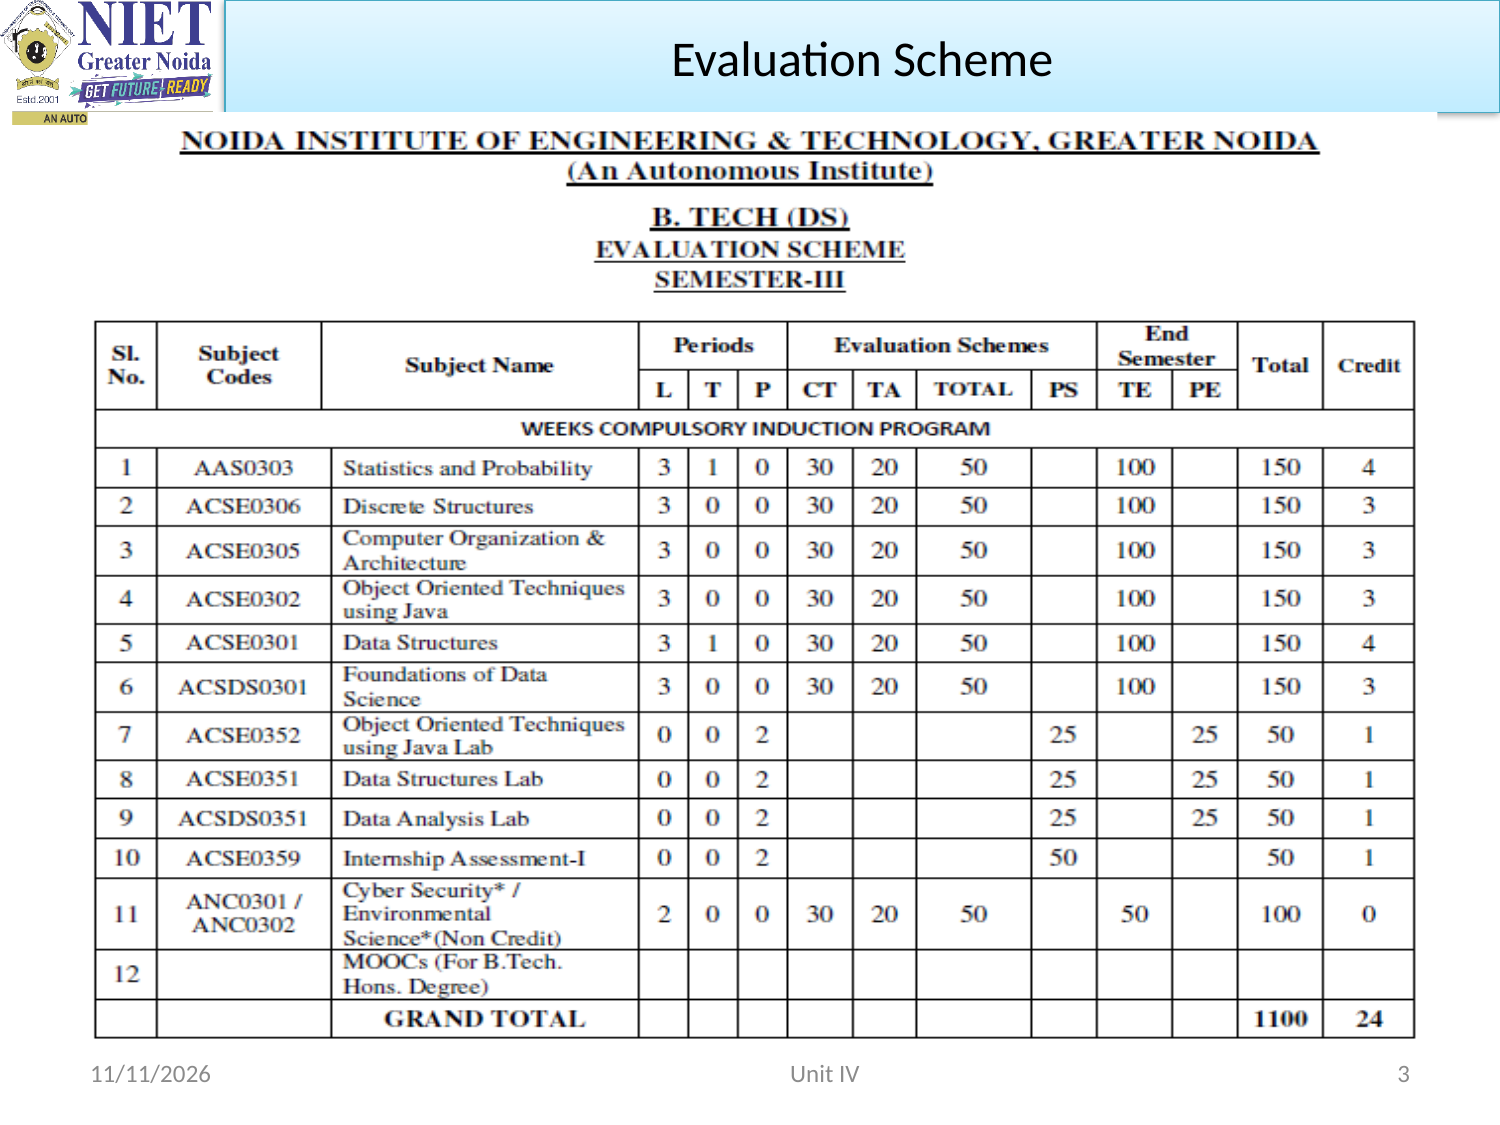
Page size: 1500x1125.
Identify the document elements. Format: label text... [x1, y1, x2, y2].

footer Unit IV [412, 1060, 1238, 1103]
text_box Evaluation Scheme [224, 0, 1500, 113]
picture [0, 0, 213, 125]
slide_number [75, 1042, 412, 1103]
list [87, 112, 1438, 1051]
slide_number 3 [1238, 1060, 1425, 1103]
